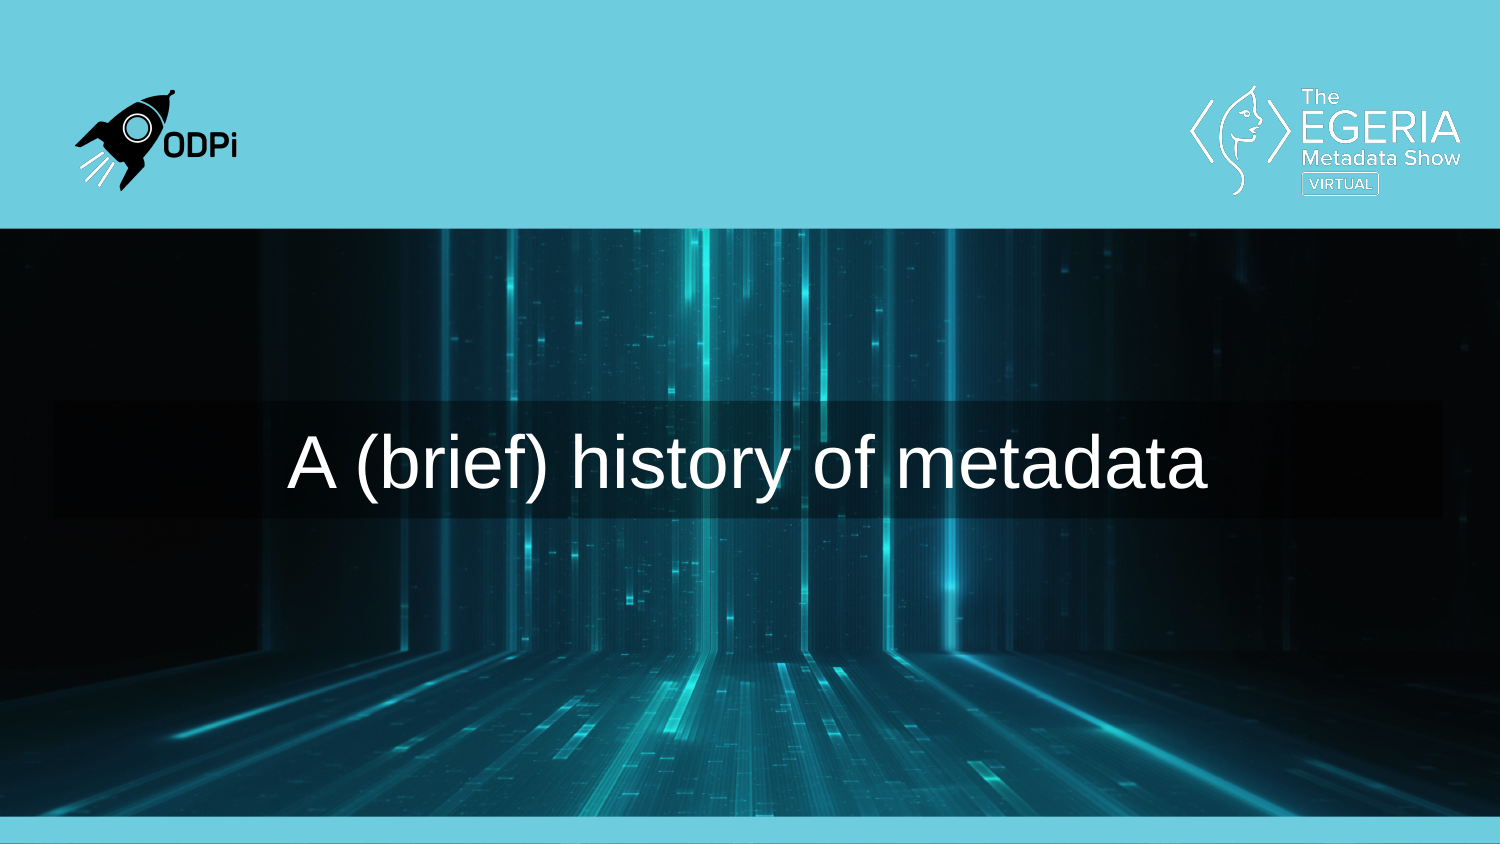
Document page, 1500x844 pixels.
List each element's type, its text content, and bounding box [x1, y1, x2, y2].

picture [0, 229, 1500, 816]
title A (brief) history of metadata [53, 400, 1443, 519]
picture [72, 88, 239, 193]
picture [1190, 85, 1461, 196]
